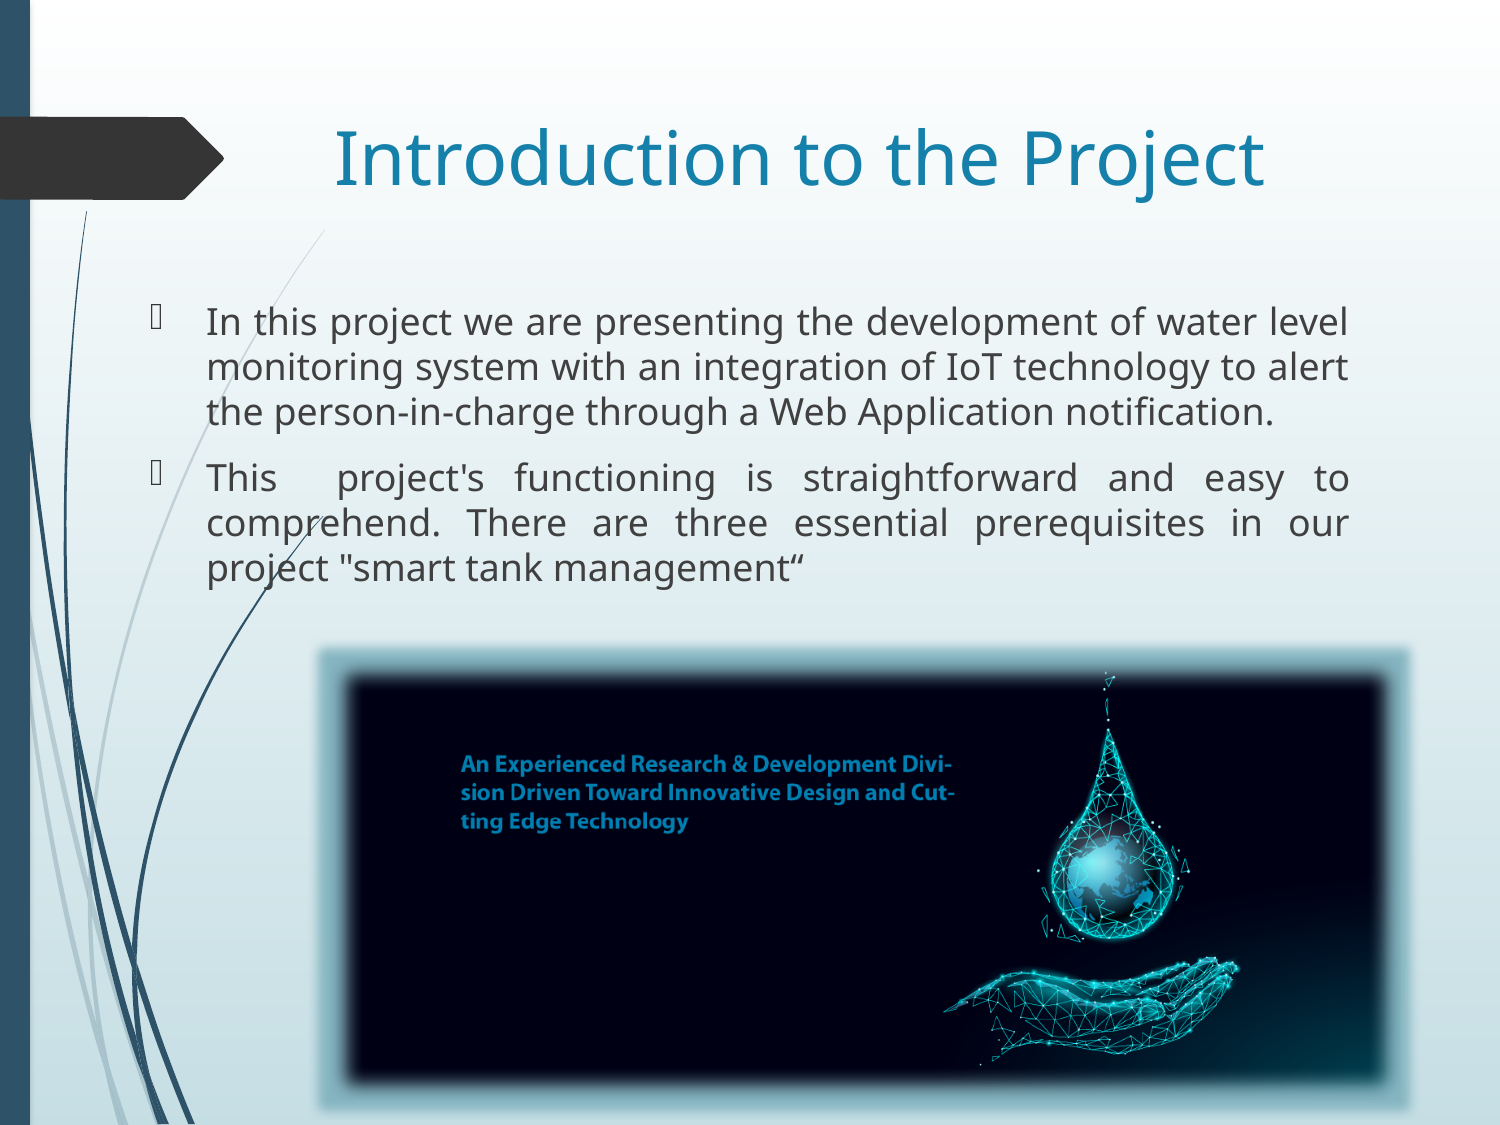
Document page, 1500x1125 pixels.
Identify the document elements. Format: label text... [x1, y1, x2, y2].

picture [329, 657, 1401, 1100]
title Introduction to the Project [319, 102, 1400, 313]
list In this project we are presenting the development of water level monitoring system with an integration of IoT technology to alert the person-in-charge through a Web Application notification. This project's functioning is straightforward and easy to comprehend. There are three essential prerequisites in our project "smart tank management“ [134, 290, 1366, 911]
